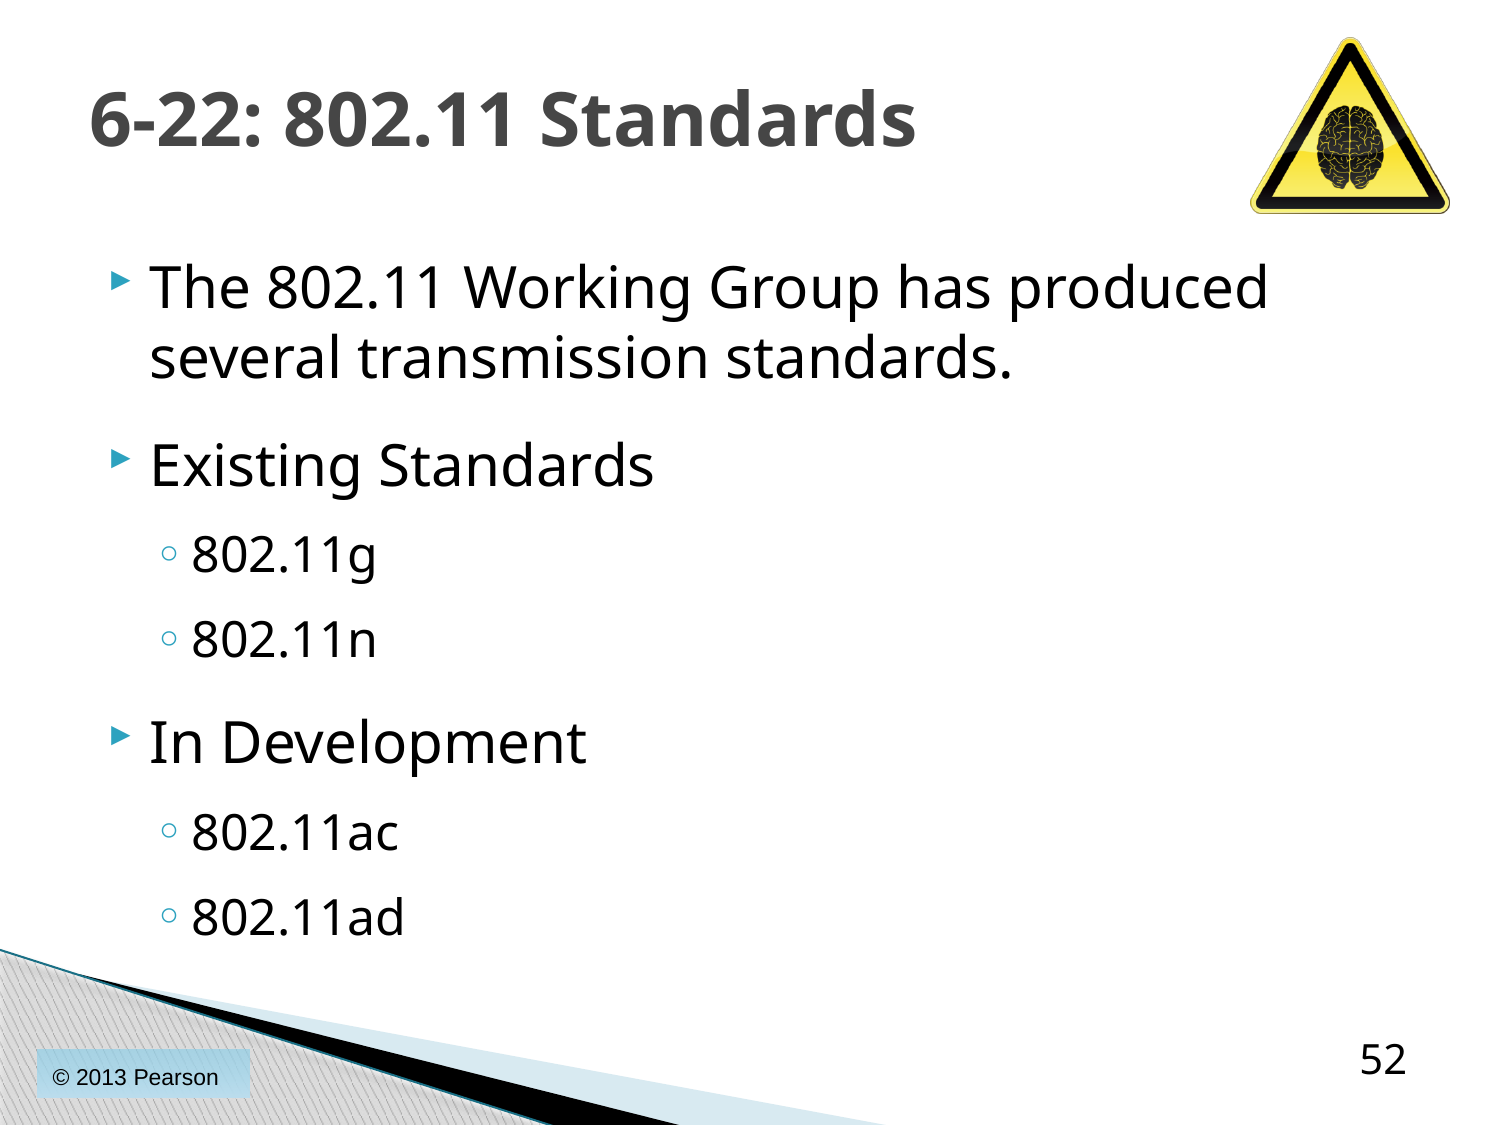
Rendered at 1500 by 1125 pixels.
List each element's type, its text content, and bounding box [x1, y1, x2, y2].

picture [1249, 37, 1451, 214]
title 6-22: 802.11 Standards [75, 45, 1243, 188]
list The 802.11 Working Group has produced several transmission standards. Existing Standards 802.11g 802.11n In Development 802.11ac 802.11ad [74, 242, 1426, 986]
slide_number 52 [1287, 1037, 1423, 1098]
footer © 2013 Pearson [37, 1050, 250, 1098]
